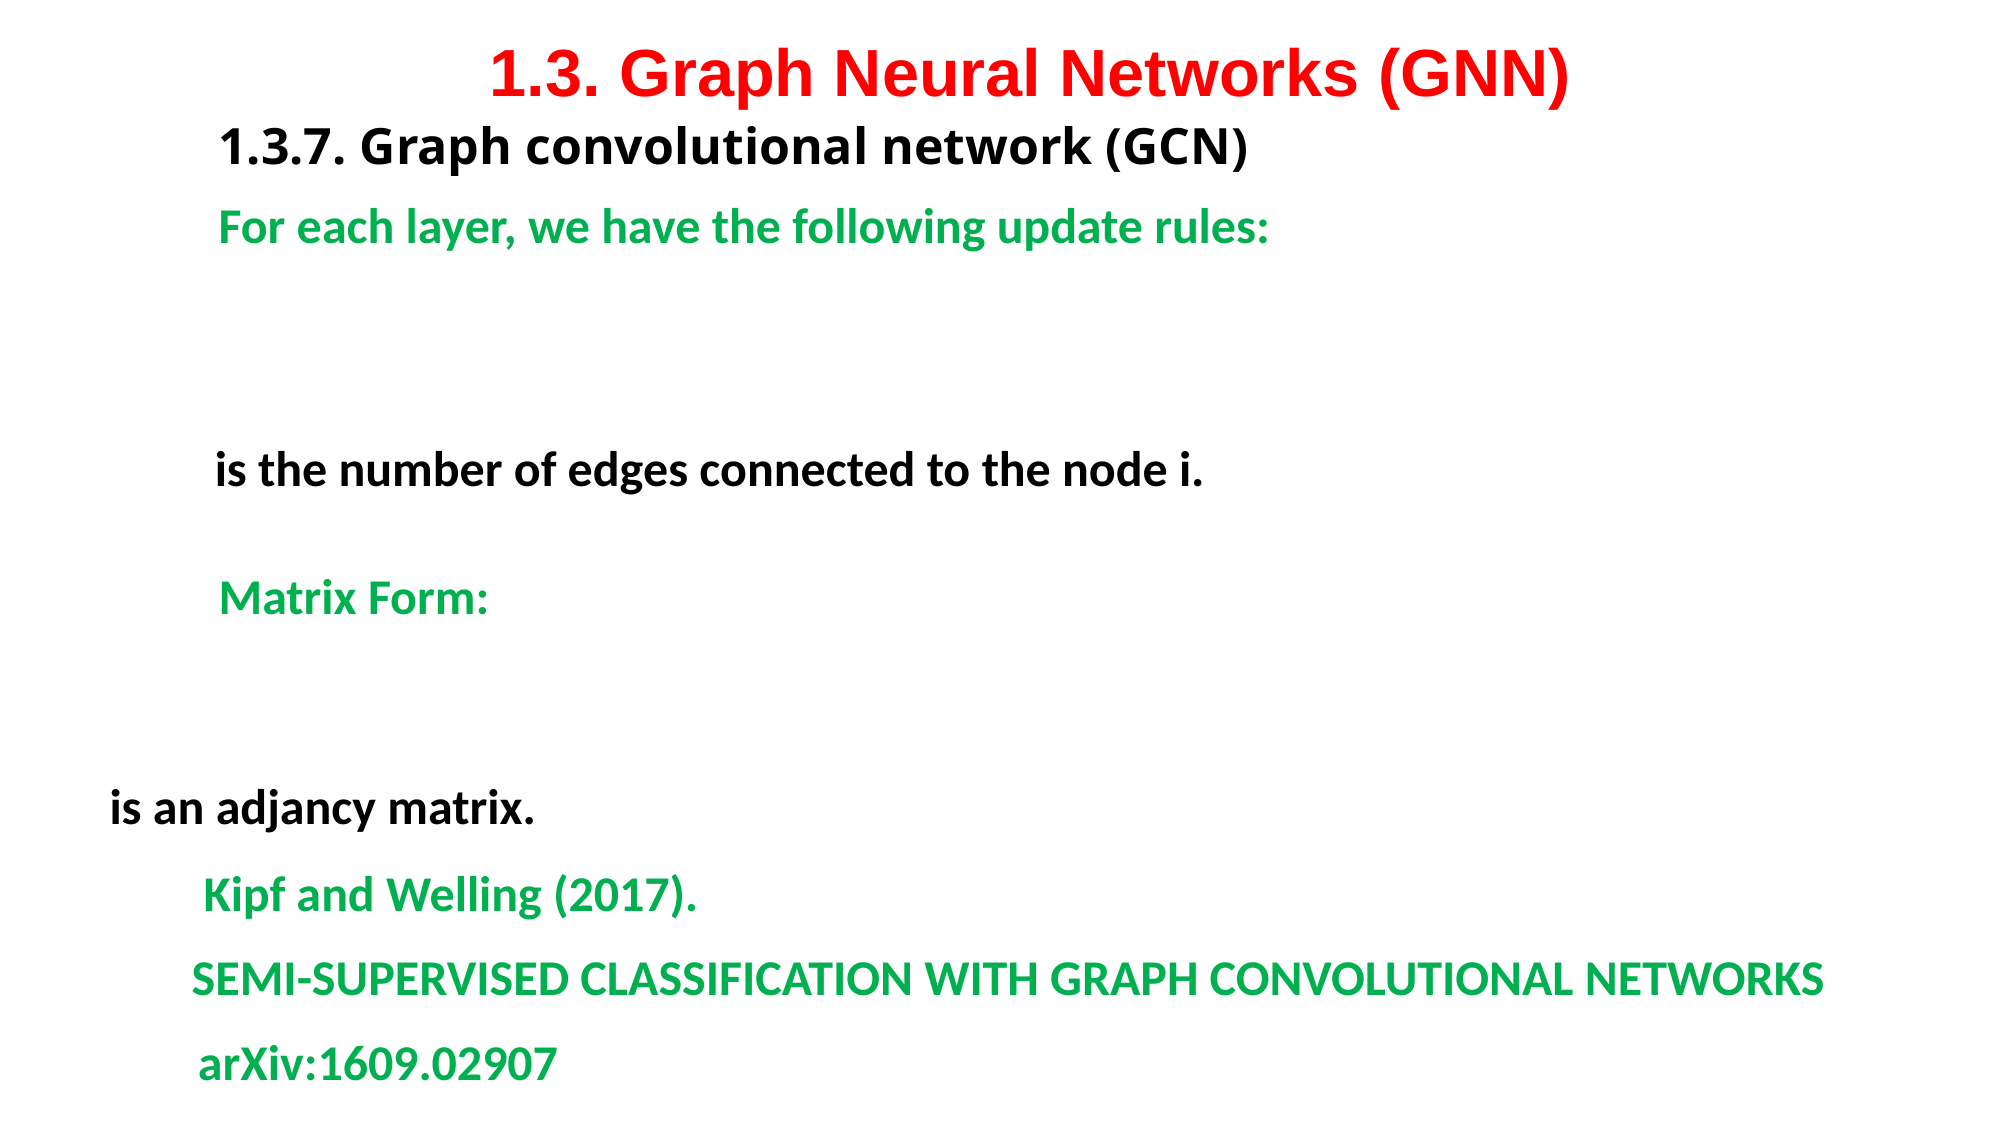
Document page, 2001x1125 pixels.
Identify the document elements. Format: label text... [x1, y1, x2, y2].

text_box Kipf and Welling (2017). [188, 853, 1503, 929]
text_box 1.3.7. Graph convolutional network (GCN) [203, 107, 1691, 183]
text_box arXiv:1609.02907 [33, 1023, 1034, 1099]
text_box SEMI-SUPERVISED CLASSIFICATION WITH GRAPH CONVOLUTIONAL NETWORKS [176, 938, 1912, 1014]
text_box Matrix Form: [203, 556, 793, 632]
text_box 1.3. Graph Neural Networks (GNN) [475, 21, 1784, 117]
text_box For each layer, we have the following update rules: [203, 186, 1395, 262]
